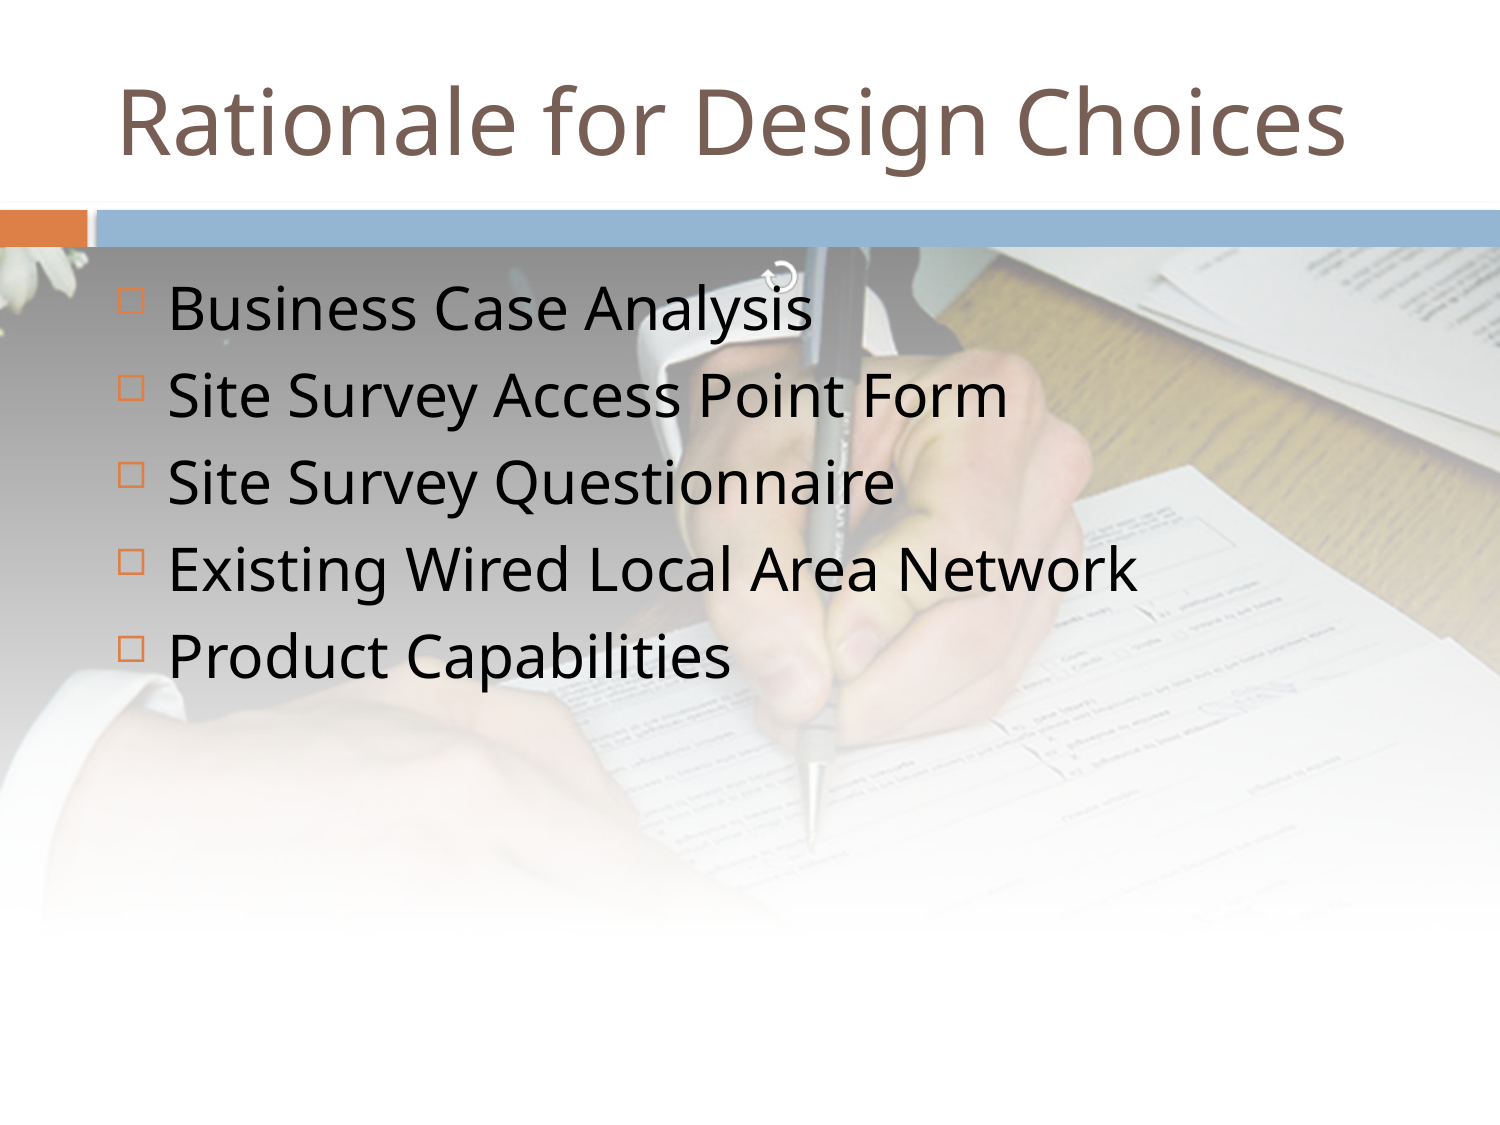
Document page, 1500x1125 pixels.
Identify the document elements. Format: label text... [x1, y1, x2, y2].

title Rationale for Design Choices [100, 37, 1438, 200]
picture [0, 247, 1500, 1125]
